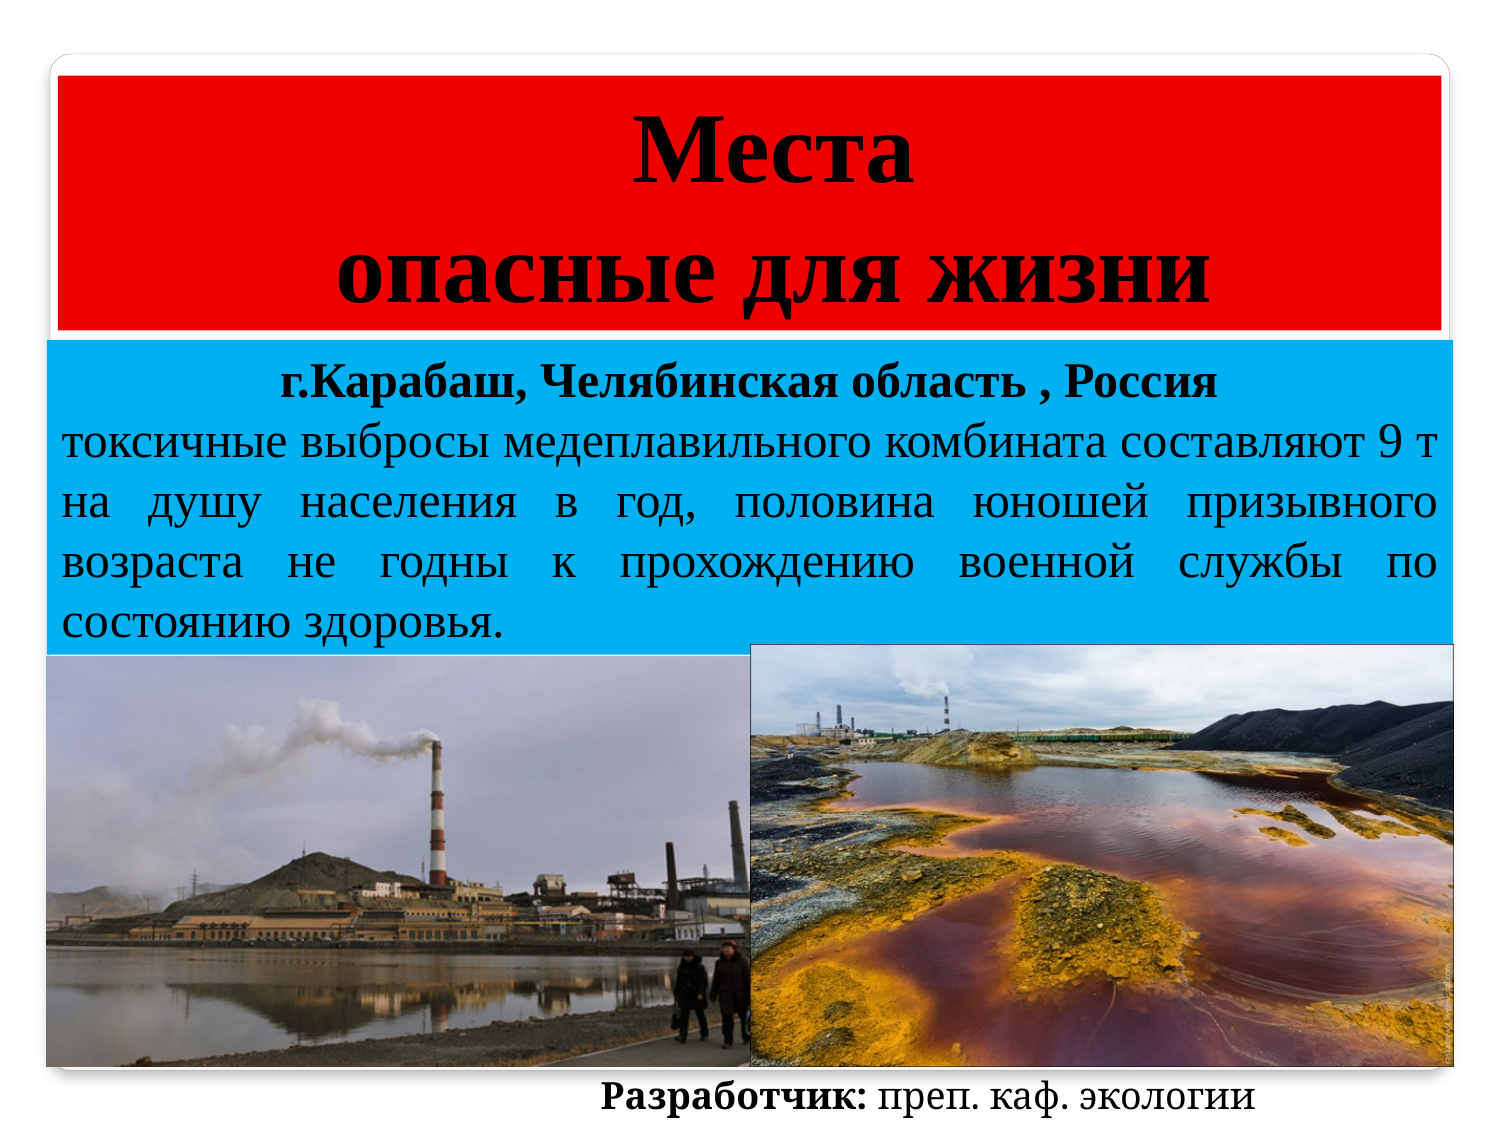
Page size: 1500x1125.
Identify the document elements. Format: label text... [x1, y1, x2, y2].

text_box г.Карабаш, Челябинская область , Россия токсичные выбросы медеплавильного комбината составляют 9 т на душу населения в год, половина юношей призывного возраста не годны к прохождению военной службы по состоянию здоровья. [46, 339, 1454, 655]
text_box Места опасные для жизни [57, 75, 1442, 331]
picture [46, 645, 1454, 1067]
text_box Разработчик: преп. каф. экологии Кирвель П.И. [585, 1079, 1419, 1125]
